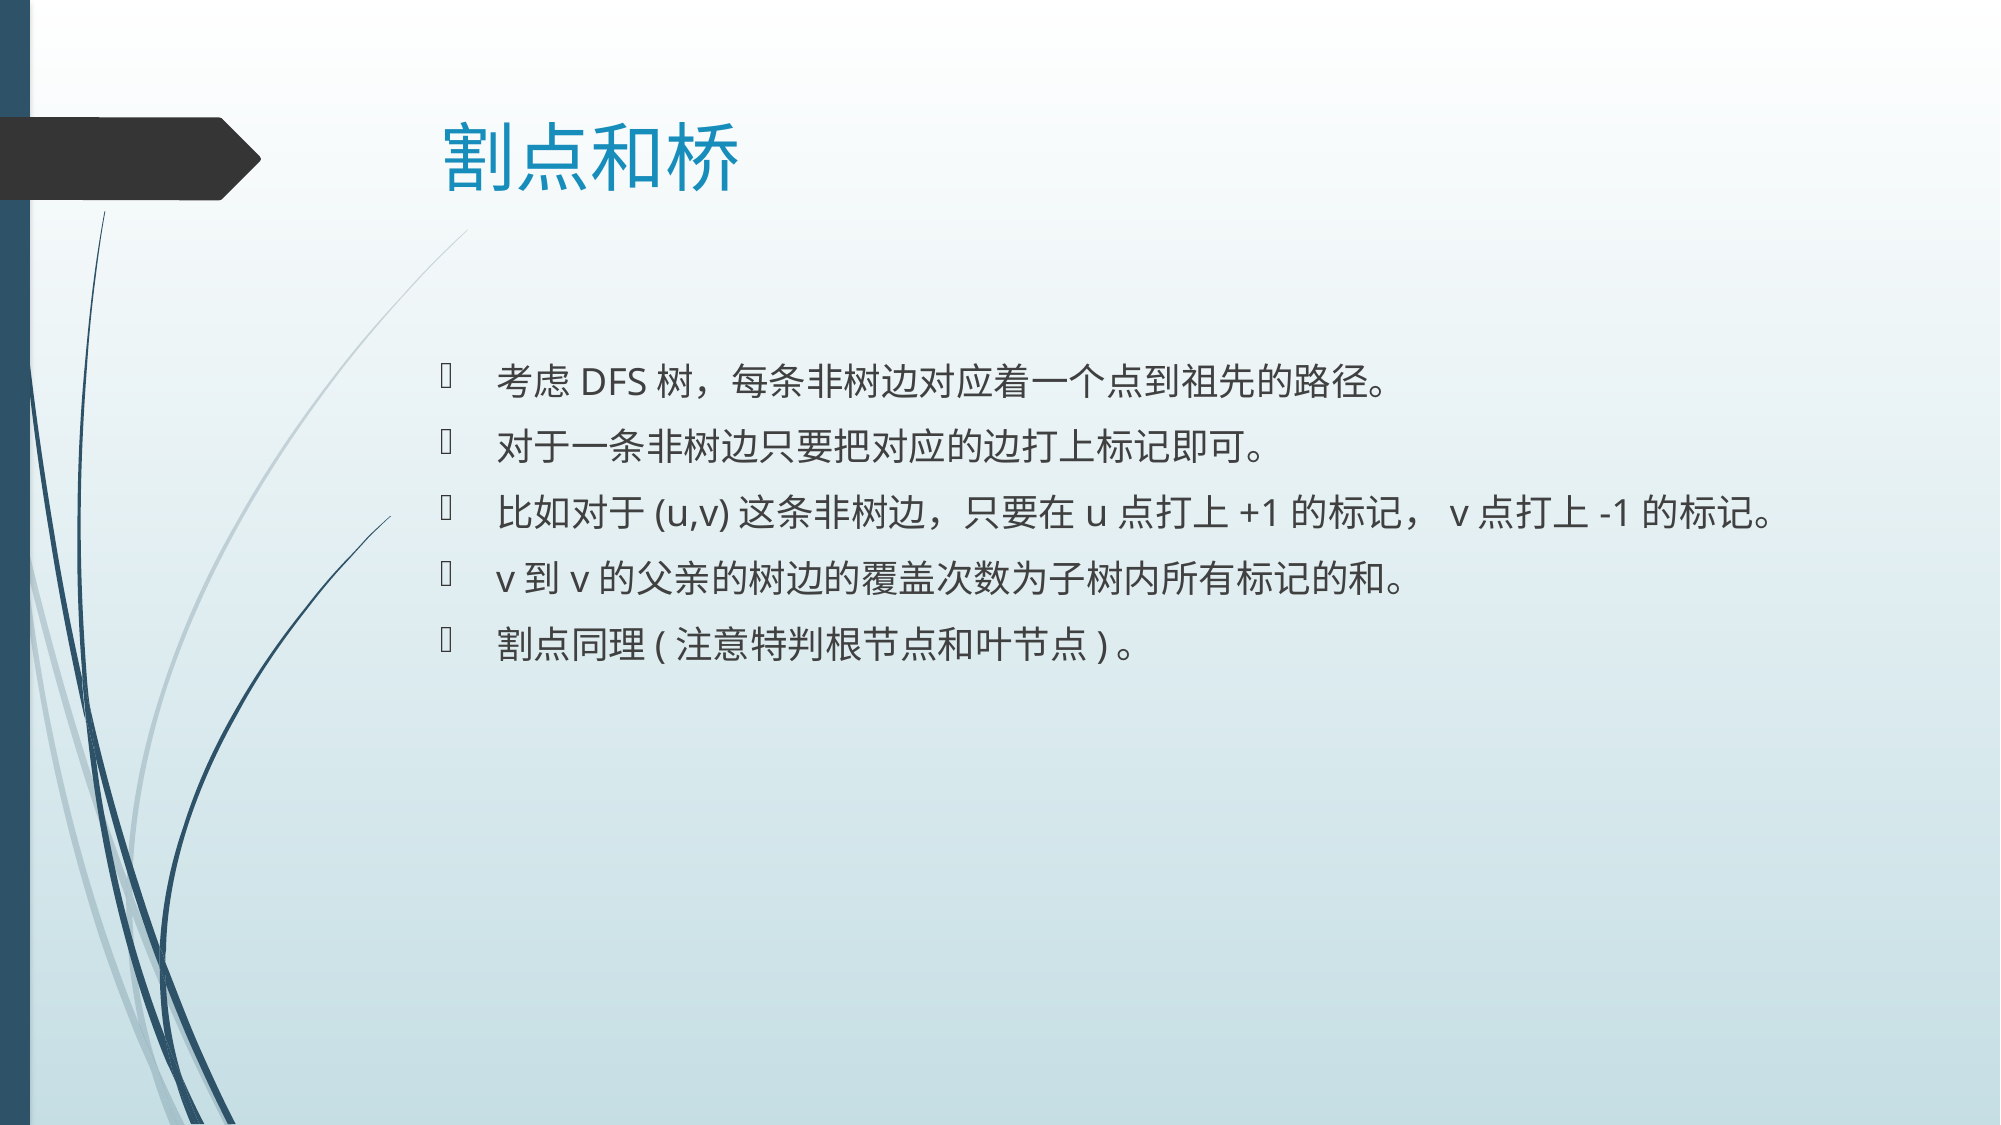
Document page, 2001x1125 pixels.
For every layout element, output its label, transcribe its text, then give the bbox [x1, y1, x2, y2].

list 考虑DFS树，每条非树边对应着一个点到祖先的路径。 对于一条非树边只要把对应的边打上标记即可。 比如对于(u,v)这条非树边，只要在u点打上+1的标记，v点打上-1的标记。 v到v的父亲的树边的覆盖次数为子树内所有标记的和。 割点同理(注意特判根节点和叶节点)。 [424, 350, 1888, 970]
title 割点和桥 [425, 102, 1888, 313]
